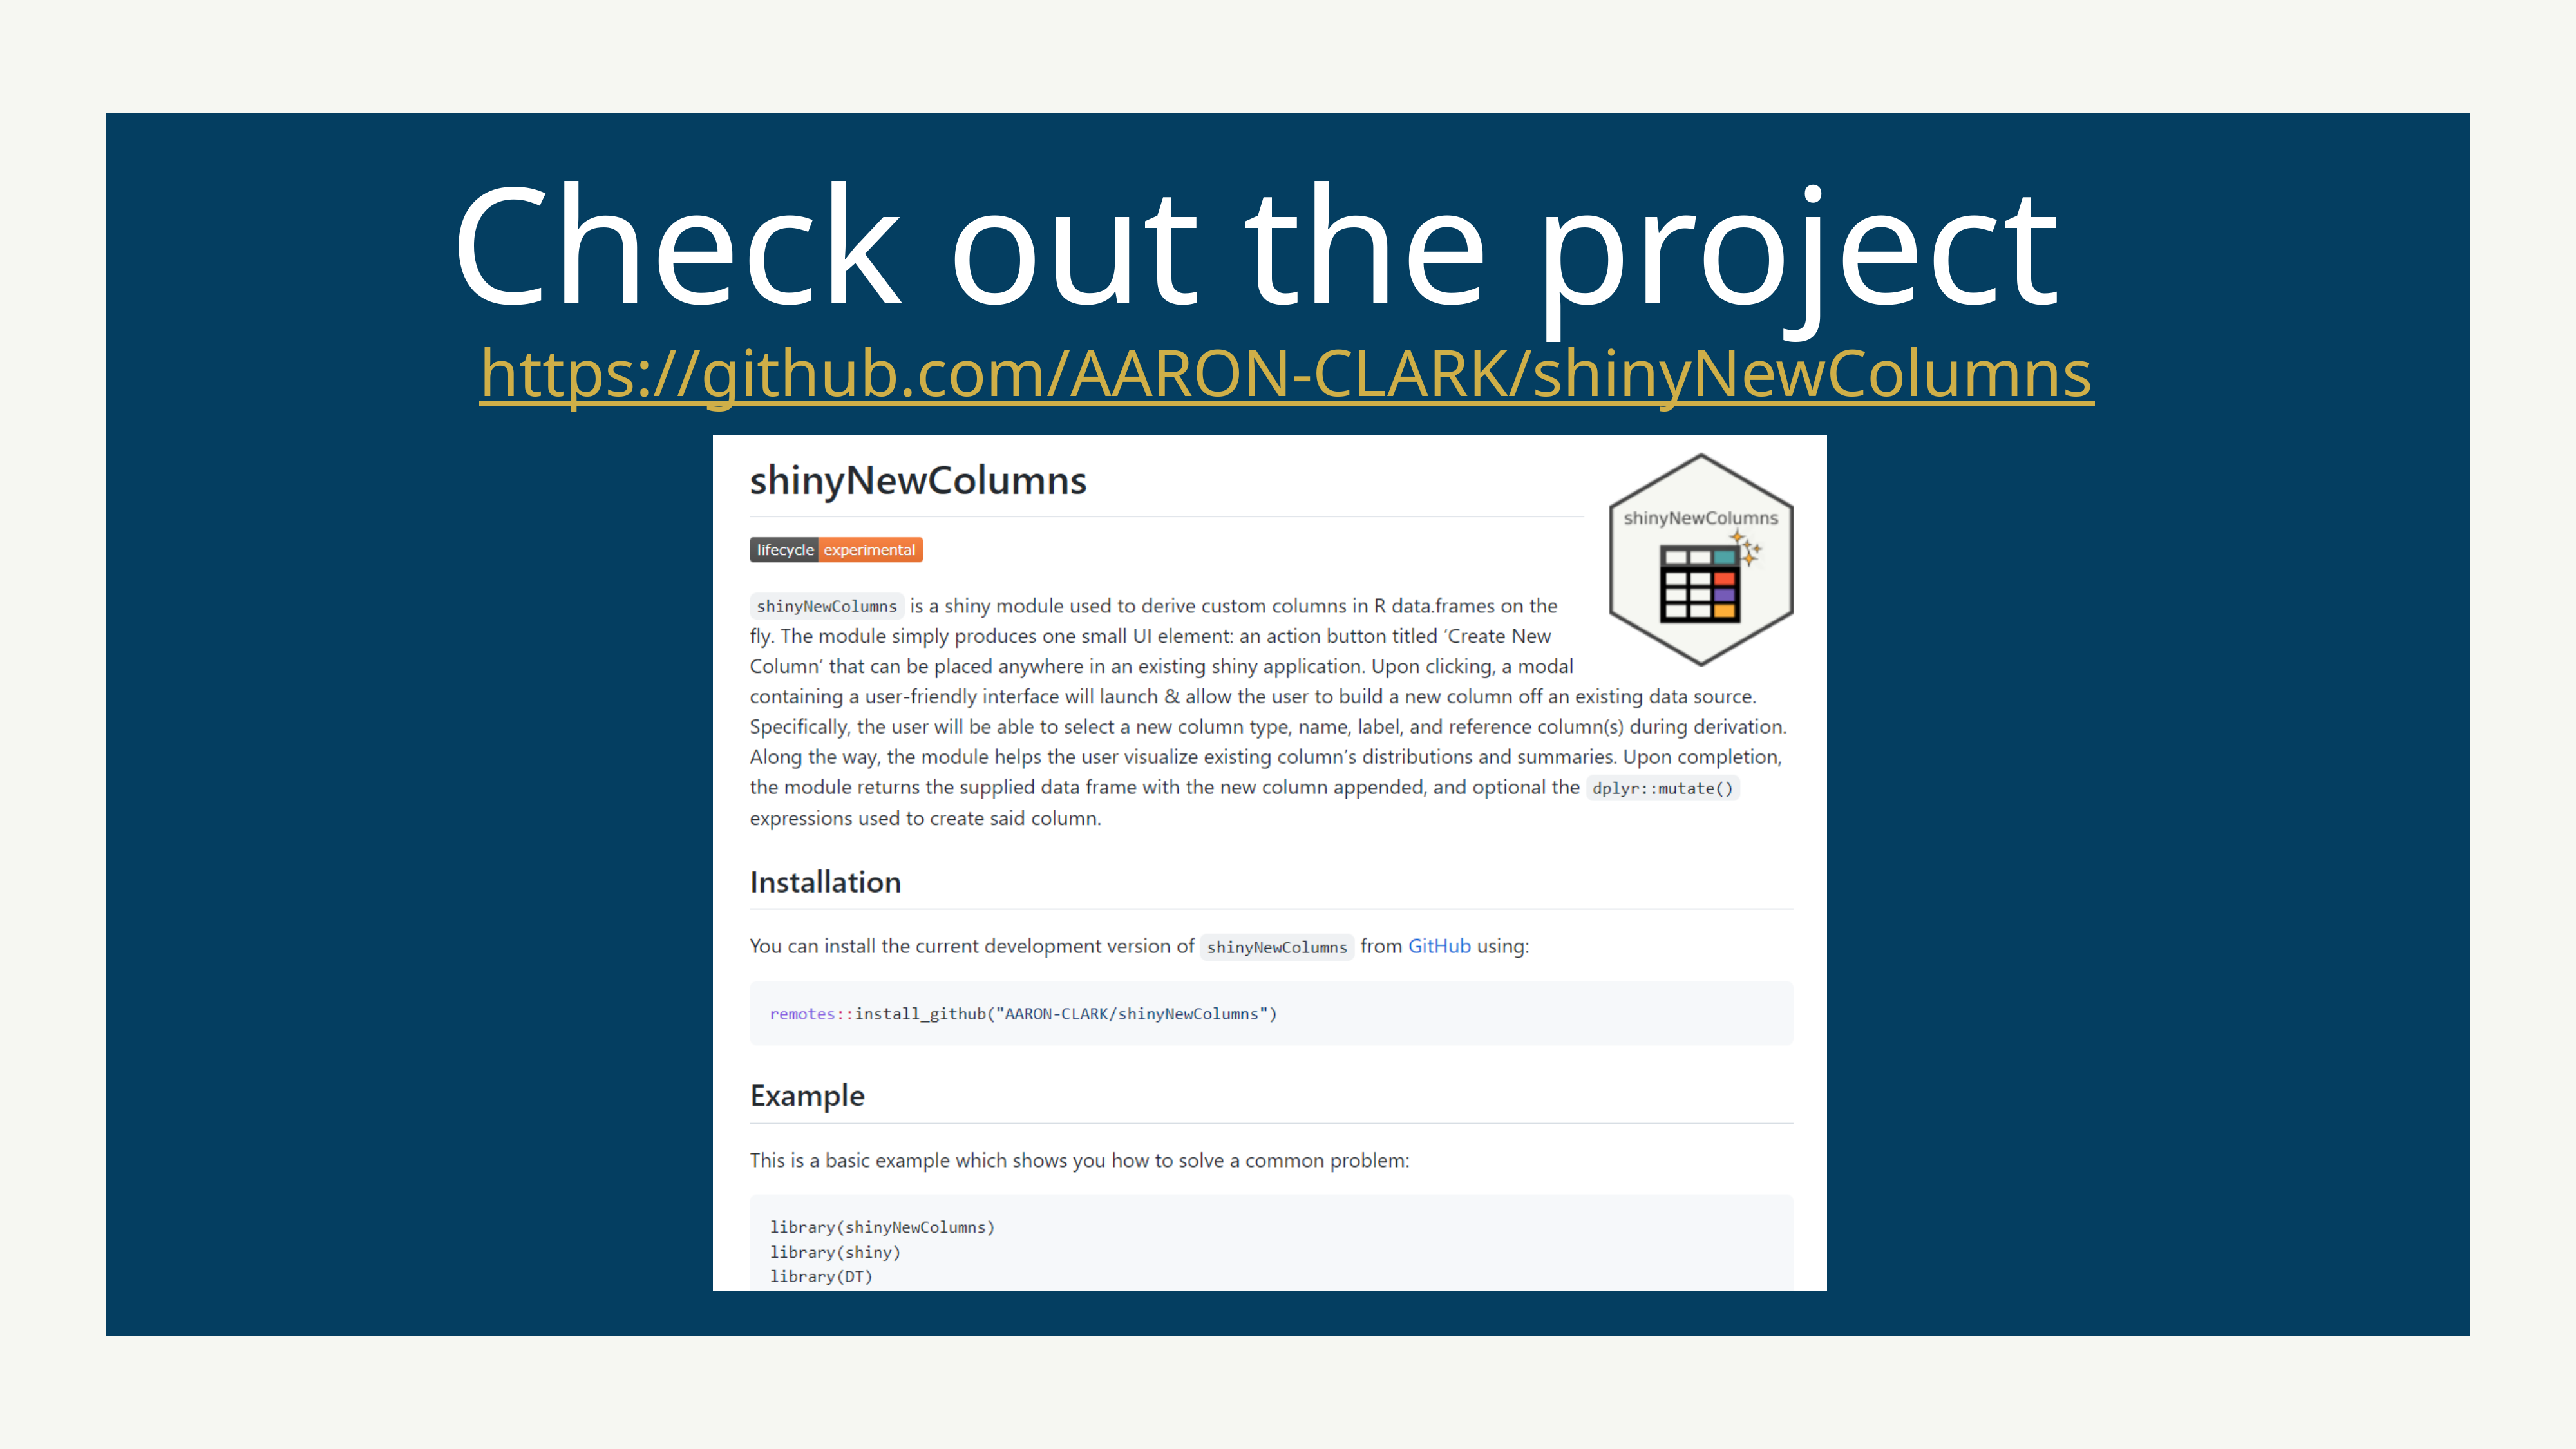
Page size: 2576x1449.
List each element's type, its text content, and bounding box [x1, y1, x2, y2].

title Check out the project [184, 131, 2326, 310]
text_box https://github.com/AARON-CLARK/shinyNewColumns [106, 310, 2468, 435]
picture [712, 434, 1827, 1292]
